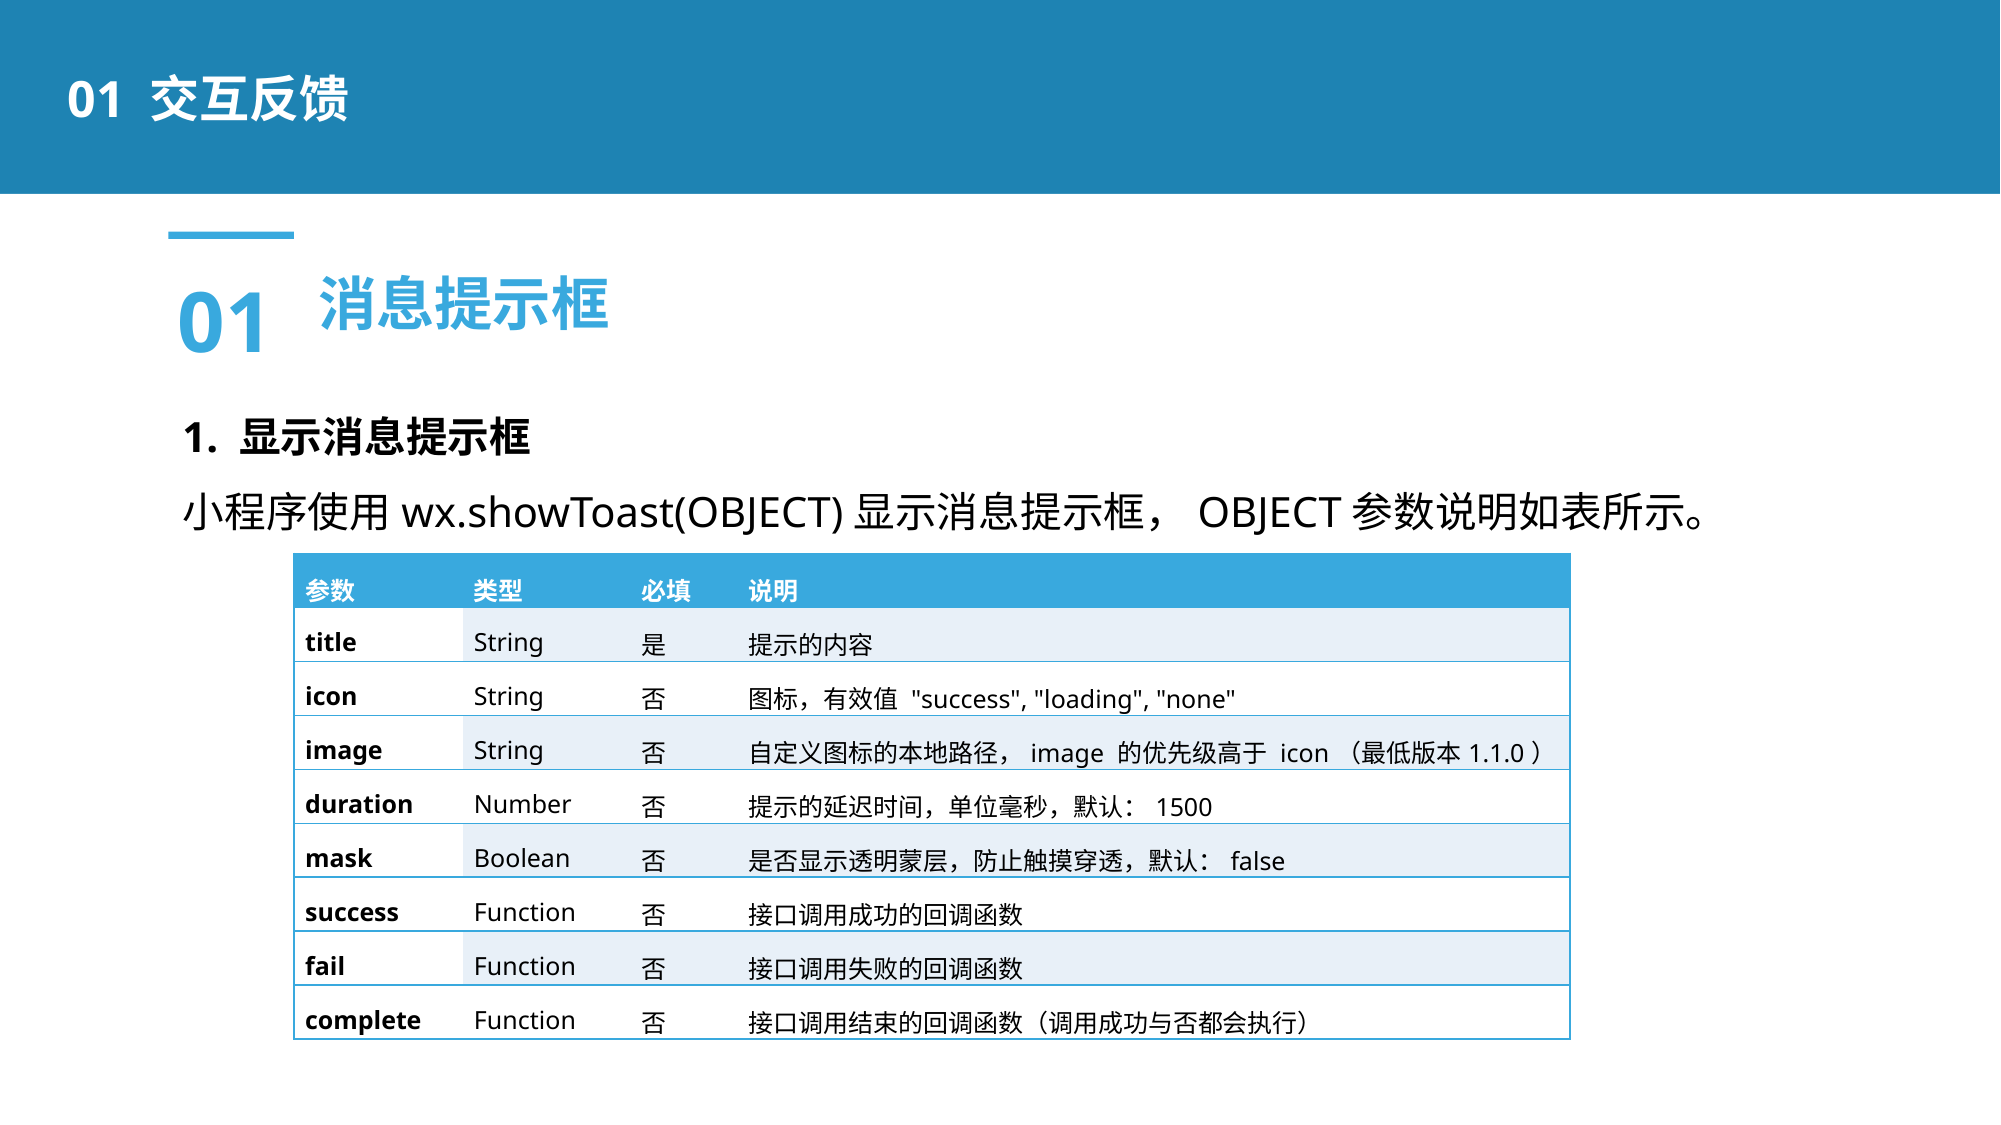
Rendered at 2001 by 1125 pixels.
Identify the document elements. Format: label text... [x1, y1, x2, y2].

table_header 说明 [737, 554, 1569, 607]
table_cell icon [295, 662, 463, 715]
table_cell Number [463, 770, 631, 823]
table_cell success [295, 878, 463, 930]
table_cell 否 [631, 878, 737, 930]
table_cell 否 [631, 986, 737, 1038]
table_cell 接口调用结束的回调函数（调用成功与否都会执行） [737, 986, 1569, 1038]
table_cell 提示的内容 [737, 608, 1569, 661]
table_cell Function [463, 932, 631, 984]
table_cell 否 [631, 716, 737, 769]
table_cell Function [463, 878, 631, 930]
table_cell title [295, 608, 463, 661]
table_cell String [463, 662, 631, 715]
table_cell 否 [631, 932, 737, 984]
table_cell 提示的延迟时间，单位毫秒，默认：1500 [737, 770, 1569, 823]
table_cell complete [295, 986, 463, 1038]
text_box [288, 231, 295, 240]
table_cell fail [295, 932, 463, 984]
list 01 交互反馈 [52, 41, 924, 162]
table_cell 自定义图标的本地路径，image 的优先级高于 icon（最低版本1.1.0） [737, 716, 1569, 769]
table_cell Boolean [463, 824, 631, 876]
table_cell 是 [631, 608, 737, 661]
table_cell String [463, 608, 631, 661]
table_cell 否 [631, 662, 737, 715]
table_cell 图标，有效值 "success", "loading", "none" [737, 662, 1569, 715]
table_cell 否 [631, 824, 737, 876]
table_cell duration [295, 770, 463, 823]
table_cell mask [295, 824, 463, 876]
table_cell 是否显示透明蒙层，防止触摸穿透，默认：false [737, 824, 1569, 876]
table_cell Function [463, 986, 631, 1038]
table_header 参数 [295, 554, 463, 607]
table_cell String [463, 716, 631, 769]
text_box 消息提示框 [303, 238, 625, 345]
table_cell 接口调用失败的回调函数 [737, 932, 1569, 984]
table_cell 否 [631, 770, 737, 823]
table_header 类型 [463, 554, 631, 607]
table_cell image [295, 716, 463, 769]
table_cell 接口调用成功的回调函数 [737, 878, 1569, 930]
text_box 1. 显示消息提示框 小程序使用wx.showToast(OBJECT)显示消息提示框，OBJECT参数说明如表所示。 [167, 378, 1817, 543]
text_box 01 [163, 231, 288, 377]
table_header 必填 [631, 554, 737, 607]
